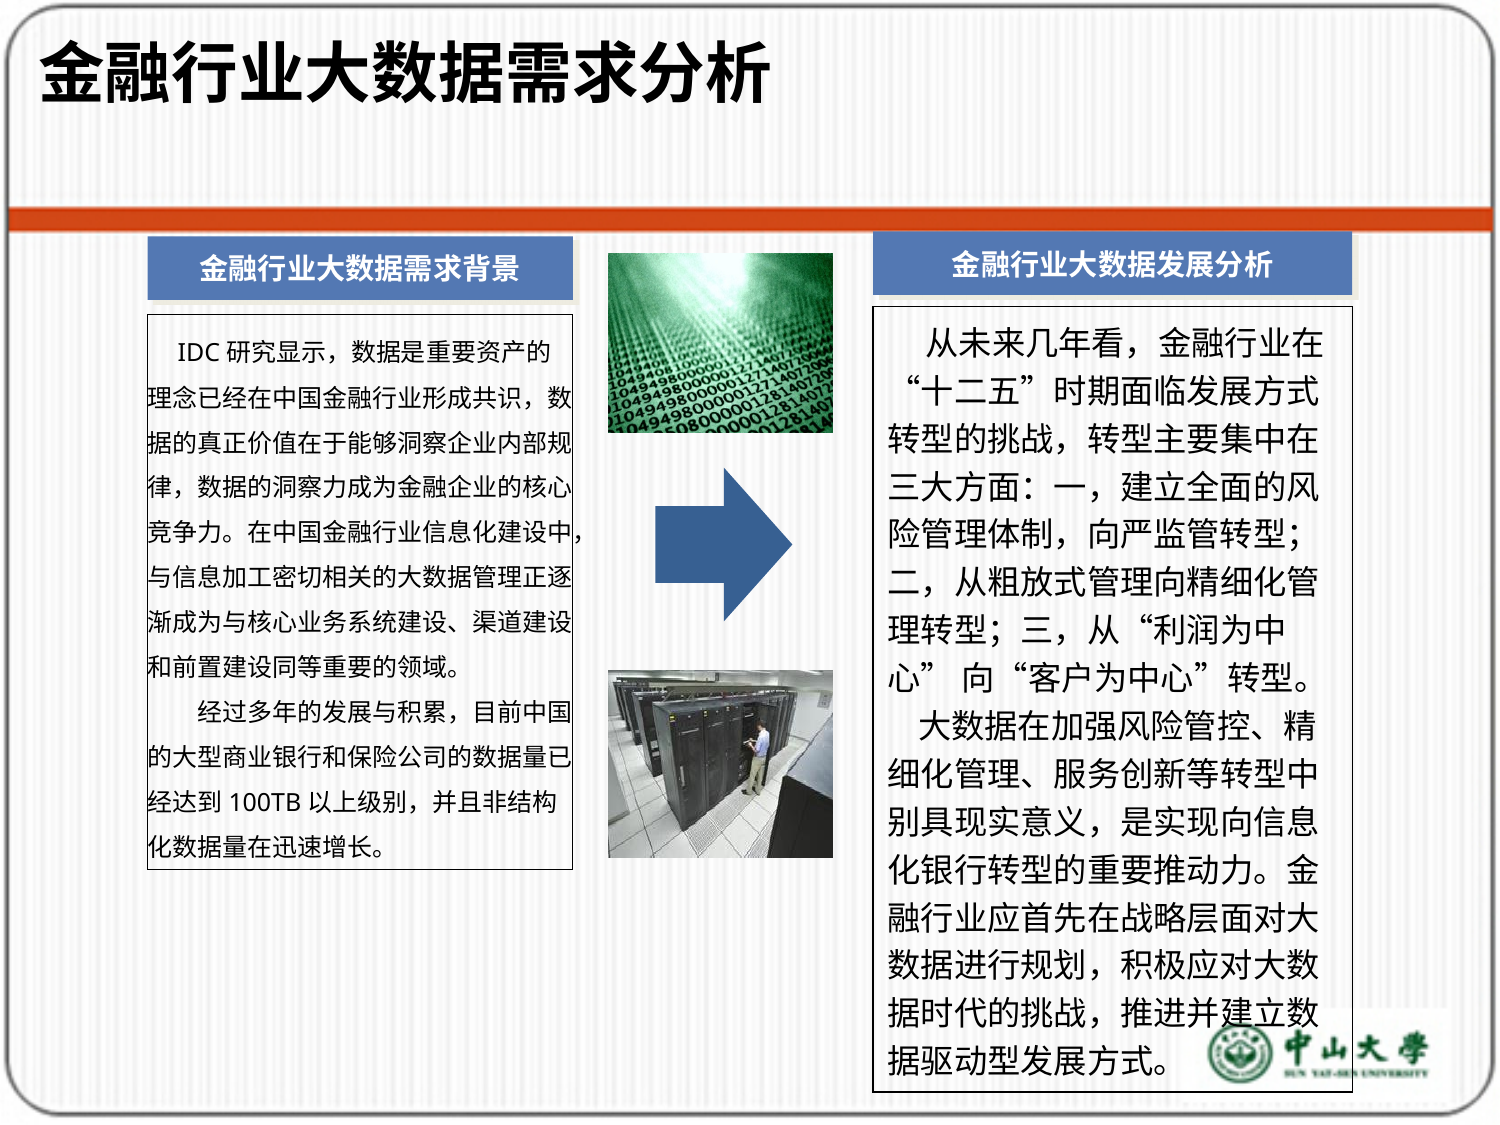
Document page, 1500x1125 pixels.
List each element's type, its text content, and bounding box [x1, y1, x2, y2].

text_box 金融行业大数据发展分析 [873, 231, 1353, 295]
text_box 金融行业大数据需求背景 [147, 236, 573, 300]
picture [0, 0, 1500, 1125]
text_box 金融行业大数据需求分析 [23, 23, 1374, 141]
text_box IDC研究显示，数据是重要资产的理念已经在中国金融行业形成共识，数据的真正价值在于能够洞察企业内部规律，数据的洞察力成为金融企业的核心竞争力。在中国金融行业信息化建设中，与信息加工密切相关的大数据管理正逐渐成为与核心业务系统建设、渠道建设和前置建设同等重要的领域。 经过多年的发展与积累，目前中国的大型商业银行和保险公司的数据量已经达到100TB以上级别，并且非结构化数据量在迅速增长。 [147, 314, 573, 870]
text_box 从未来几年看，金融行业在“十二五”时期面临发展方式转型的挑战，转型主要集中在三大方面：一，建立全面的风险管理体制，向严监管转型；二，从粗放式管理向精细化管理转型；三，从“利润为中心” 向“客户为中心”转型。 大数据在加强风险管控、精细化管理、服务创新等转型中别具现实意义，是实现向信息化银行转型的重要推动力。金融行业应首先在战略层面对大数据进行规划，积极应对大数据时代的挑战，推进并建立数据驱动型发展方式。 [872, 306, 1353, 1093]
text_box [655, 467, 793, 622]
